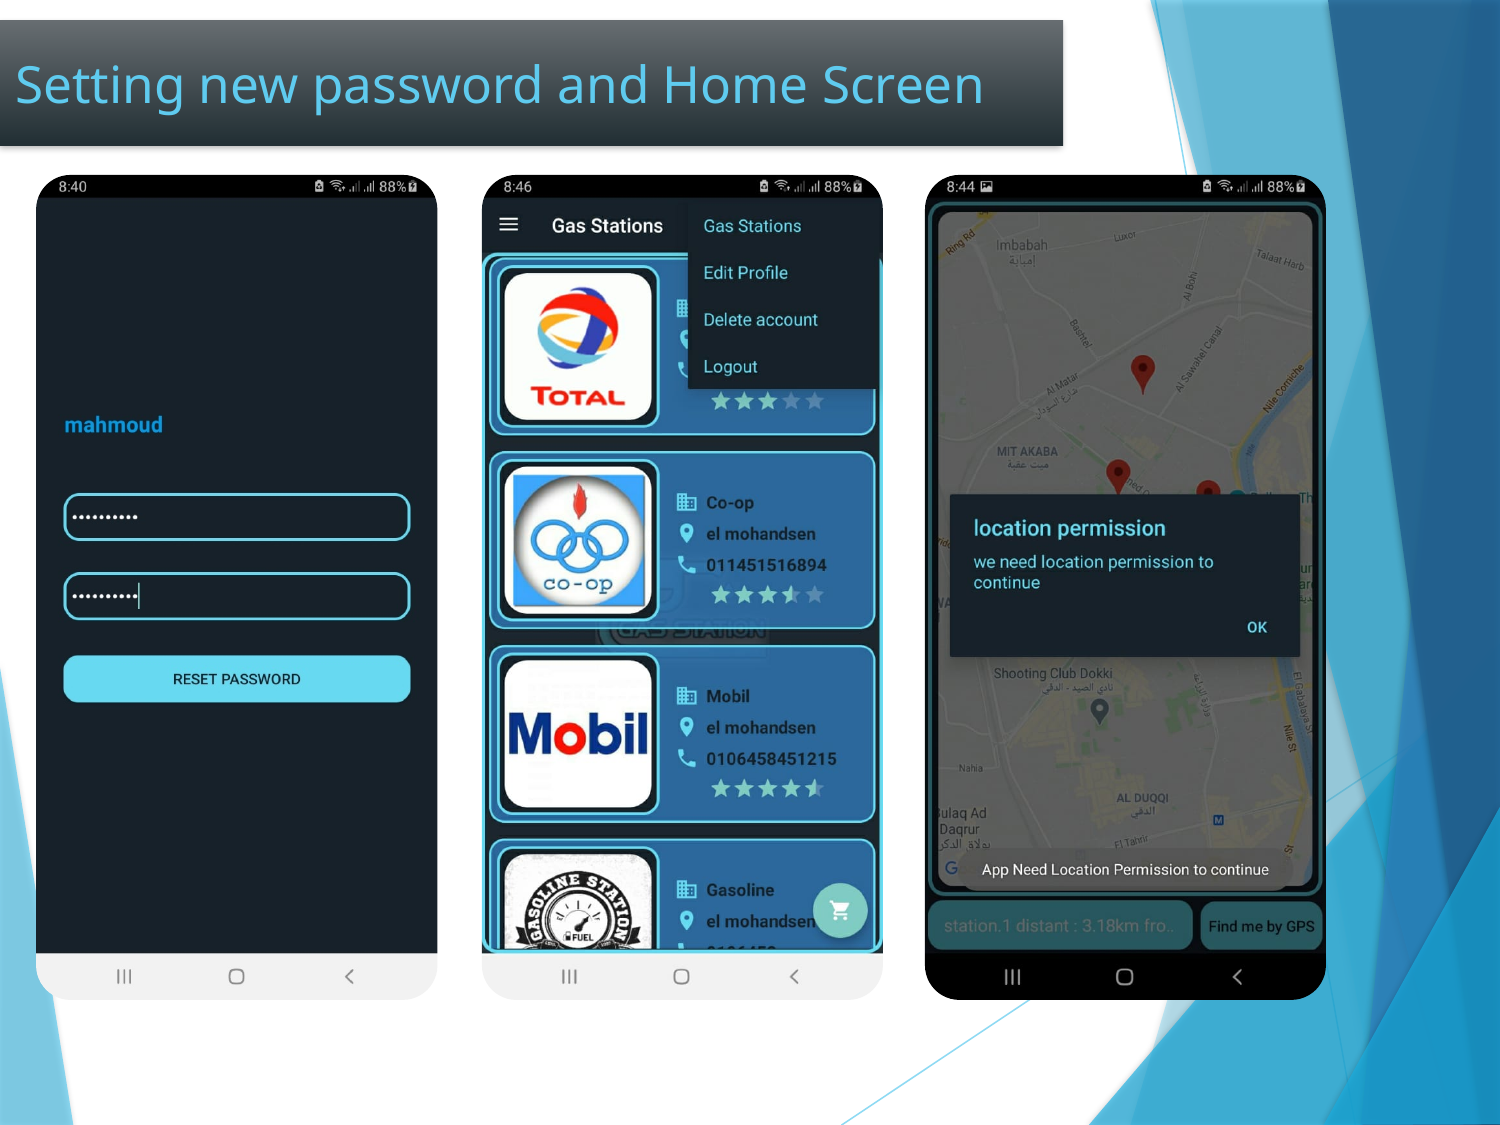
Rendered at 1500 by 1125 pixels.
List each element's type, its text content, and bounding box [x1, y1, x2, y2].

picture [924, 174, 1327, 1001]
picture [481, 174, 884, 1001]
text_box Setting new password and Home Screen [0, 20, 1064, 146]
picture [35, 174, 438, 1001]
